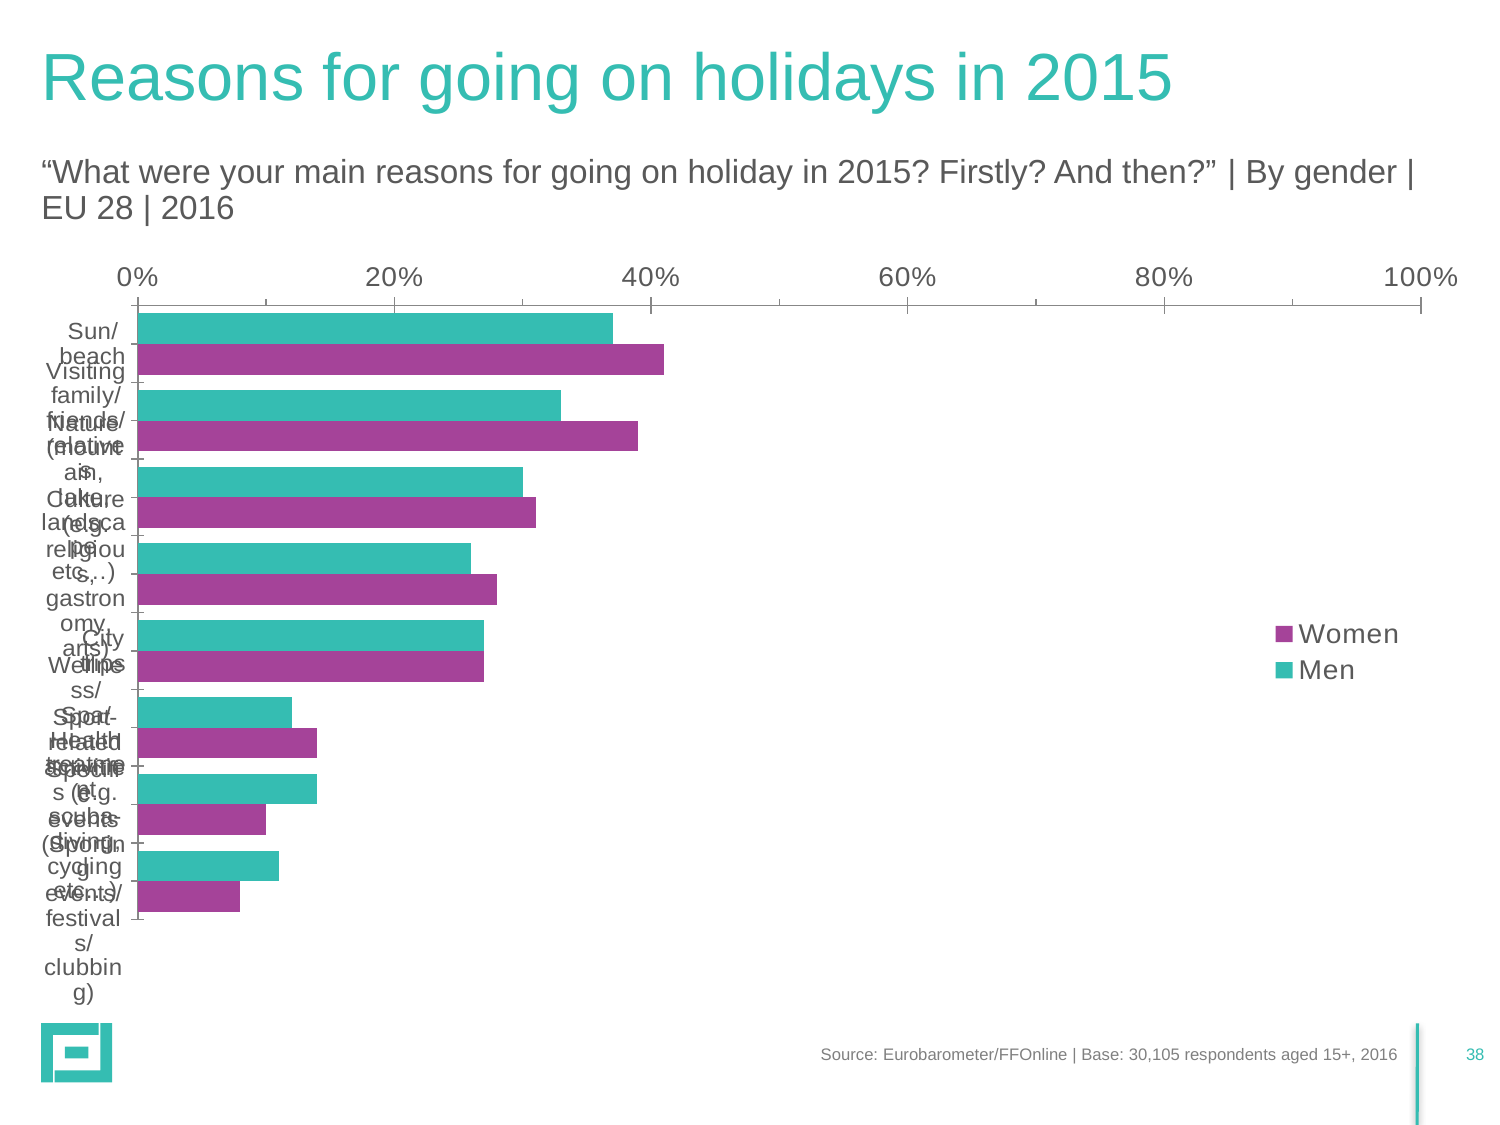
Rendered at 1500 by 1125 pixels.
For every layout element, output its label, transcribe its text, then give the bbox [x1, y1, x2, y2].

chart [40, 260, 1460, 1006]
list “What were your main reasons for going on holiday in 2015? Firstly? And then?” | By gender | EU 28 | 2016 [41, 154, 1459, 228]
title Reasons for going on holidays in 2015 [41, 42, 1459, 116]
list Source: Eurobarometer/FFOnline | Base: 30,105 respondents aged 15+, 2016 [112, 1039, 1414, 1072]
